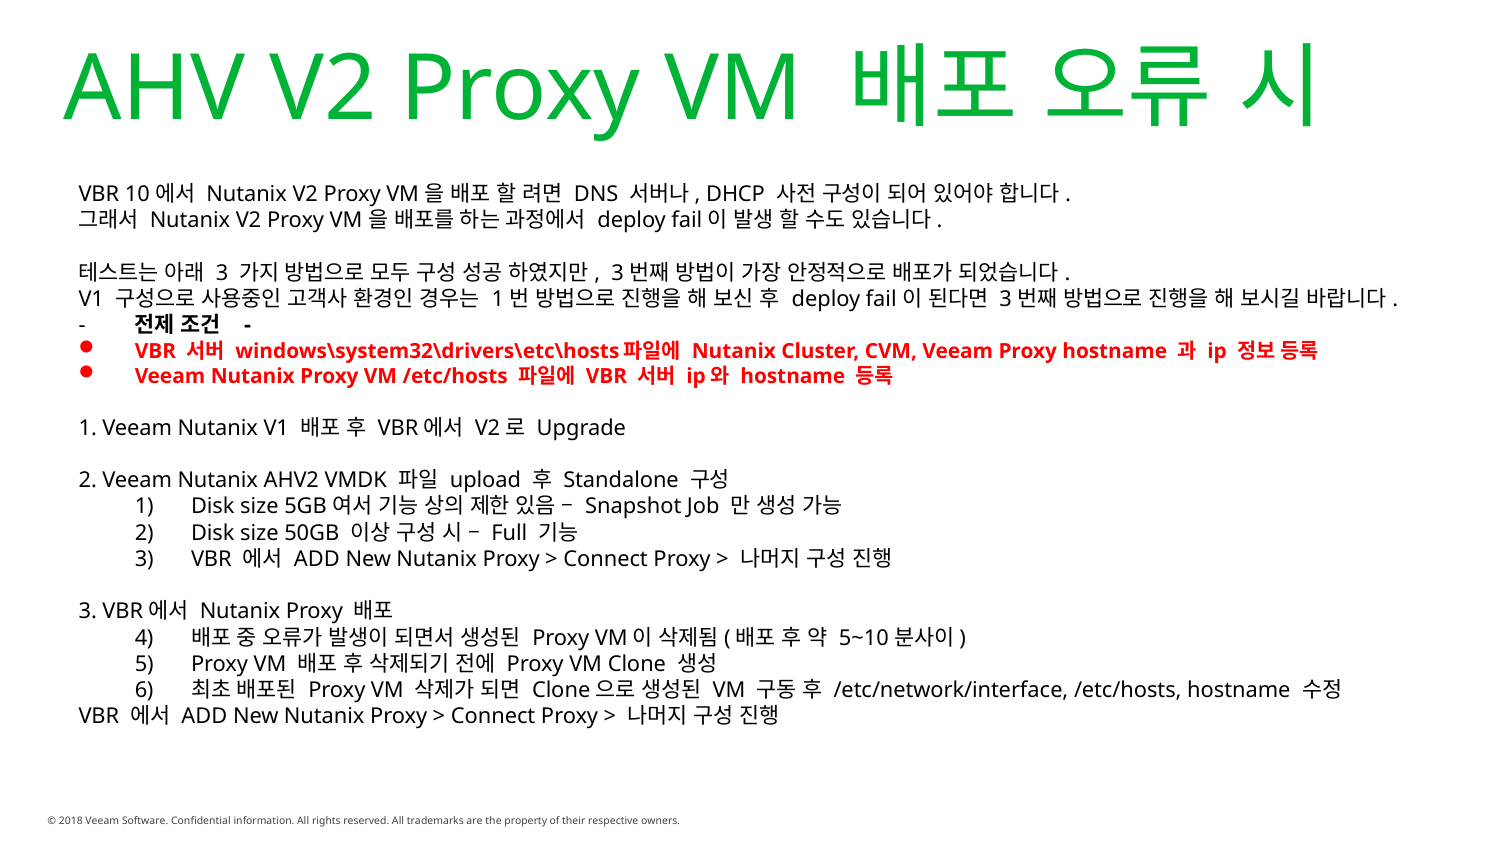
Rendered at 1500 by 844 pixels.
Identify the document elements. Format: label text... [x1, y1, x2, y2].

title AHV V2 Proxy VM 배포 오류 시 [63, 28, 1436, 140]
text_box VBR 10에서 Nutanix V2 Proxy VM을 배포 할 려면 DNS 서버나, DHCP 사전 구성이 되어 있어야 합니다. 그래서 Nutanix V2 Proxy VM을 배포를 하는 과정에서 deploy fail이 발생 할 수도 있습니다. 테스트는 아래 3 가지 방법으로 모두 구성 성공 하였지만, 3번째 방법이 가장 안정적으로 배포가 되었습니다. V1 구성으로 사용중인 고객사 환경인 경우는 1번 방법으로 진행을 해 보신 후 deploy fail이 된다면 3번째 방법으로 진행을 해 보시길 바랍니다. 전제 조건 - VBR 서버 windows\system32\drivers\etc\hosts파일에 Nutanix Cluster, CVM, Veeam Proxy hostname 과 ip 정보 등록 Veeam Nutanix Proxy VM /etc/hosts 파일에 VBR 서버 ip와 hostname 등록 1. Veeam Nutanix V1 배포 후 VBR에서 V2로 Upgrade 2. Veeam Nutanix AHV2 VMDK 파일 upload 후 Standalone 구성 Disk size 5GB여서 기능 상의 제한 있음 – Snapshot Job 만 생성 가능 Disk size 50GB 이상 구성 시 – Full 기능 VBR 에서 ADD New Nutanix Proxy > Connect Proxy > 나머지 구성 진행 3. VBR에서 Nutanix Proxy 배포 배포 중 오류가 발생이 되면서 생성된 Proxy VM이 삭제됨(배포 후 약 5~10분사이) Proxy VM 배포 후 삭제되기 전에 Proxy VM Clone 생성 최초 배포된 Proxy VM 삭제가 되면 Clone으로 생성된 VM 구동 후 /etc/network/interface, /etc/hosts, hostname 수정 VBR 에서 ADD New Nutanix Proxy > Connect Proxy > 나머지 구성 진행 [63, 172, 1407, 736]
